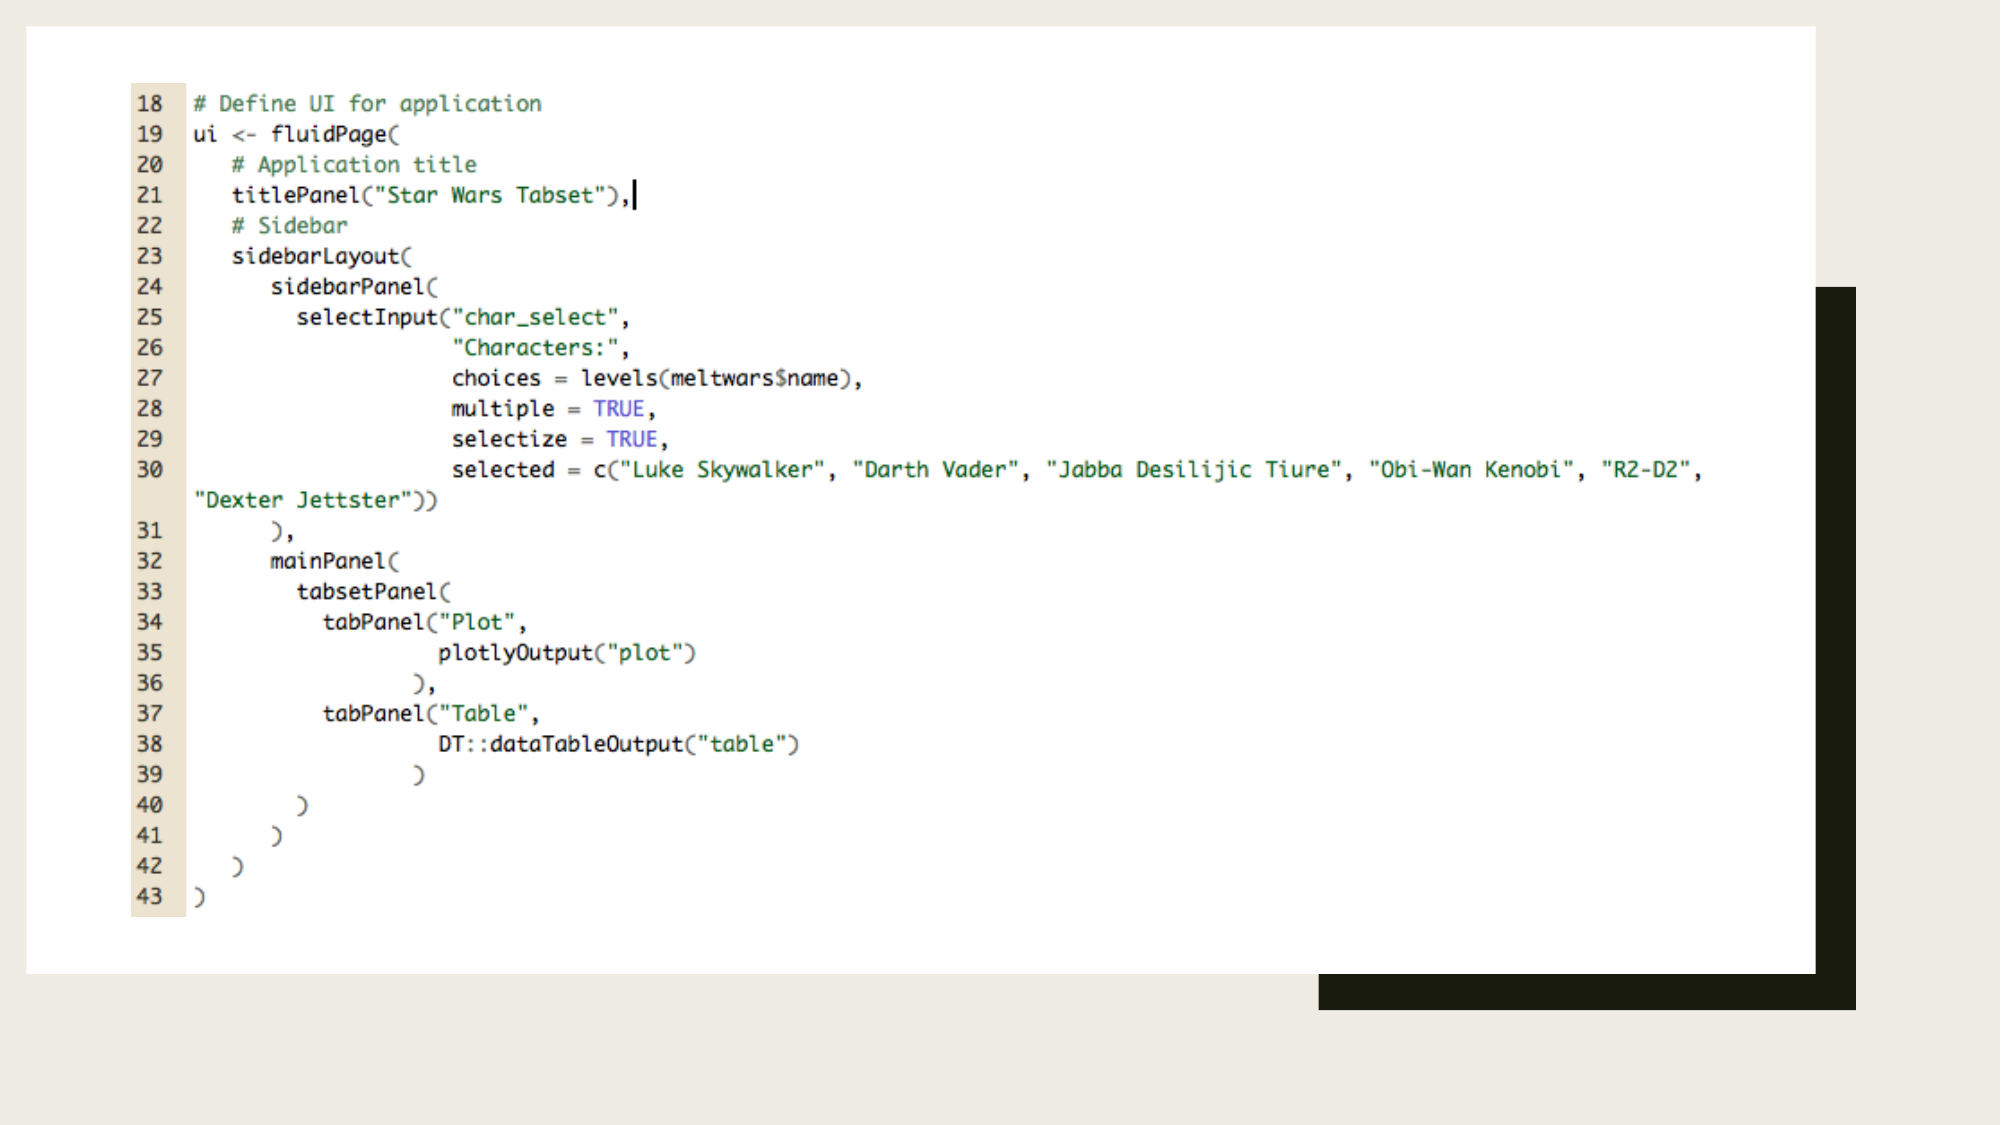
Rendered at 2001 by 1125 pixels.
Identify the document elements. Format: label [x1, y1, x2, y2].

text_box [1318, 286, 1856, 1011]
text_box [23, 24, 1819, 977]
text_box [0, 0, 2000, 1125]
list [131, 83, 1711, 917]
